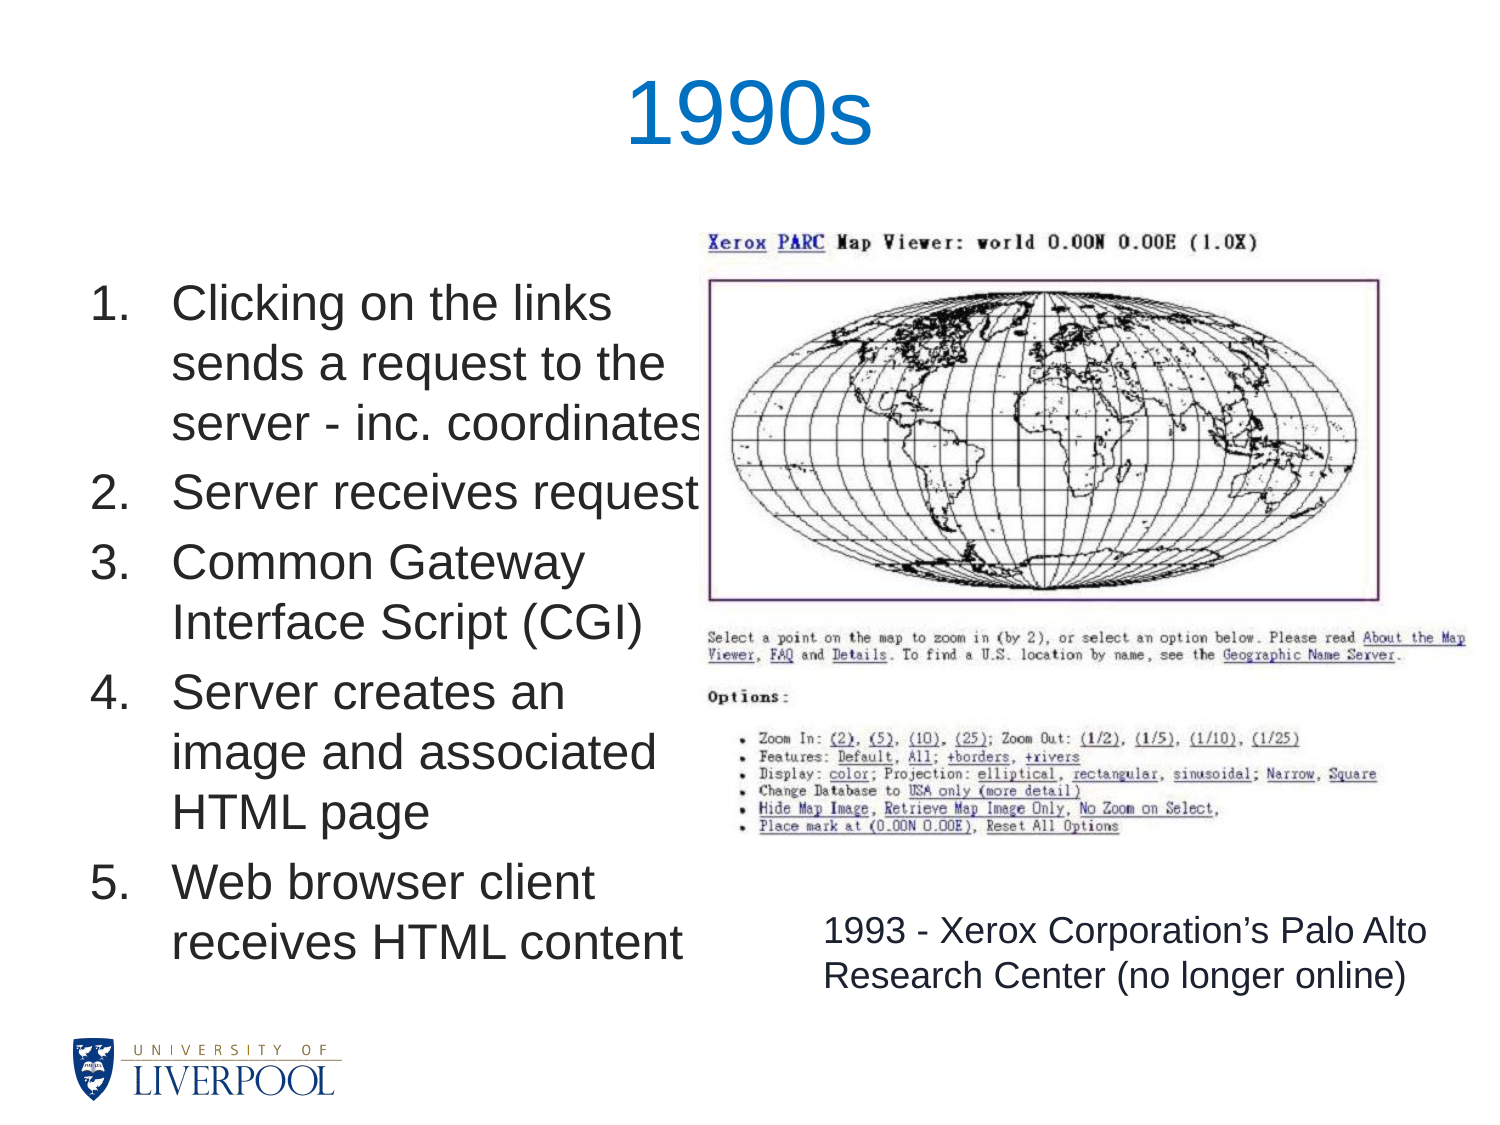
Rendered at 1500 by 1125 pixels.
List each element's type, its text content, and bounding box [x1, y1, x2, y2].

text_box 1993 - Xerox Corporation’s Palo Alto Research Center (no longer online) [808, 898, 1500, 1004]
list Clicking on the links sends a request to the server - inc. coordinates Server receives request Common Gateway Interface Script (CGI) Server creates an image and associated HTML page Web browser client receives HTML content [75, 262, 725, 1005]
title 1990s [75, 45, 1425, 233]
picture [73, 1038, 342, 1101]
picture [699, 232, 1478, 837]
